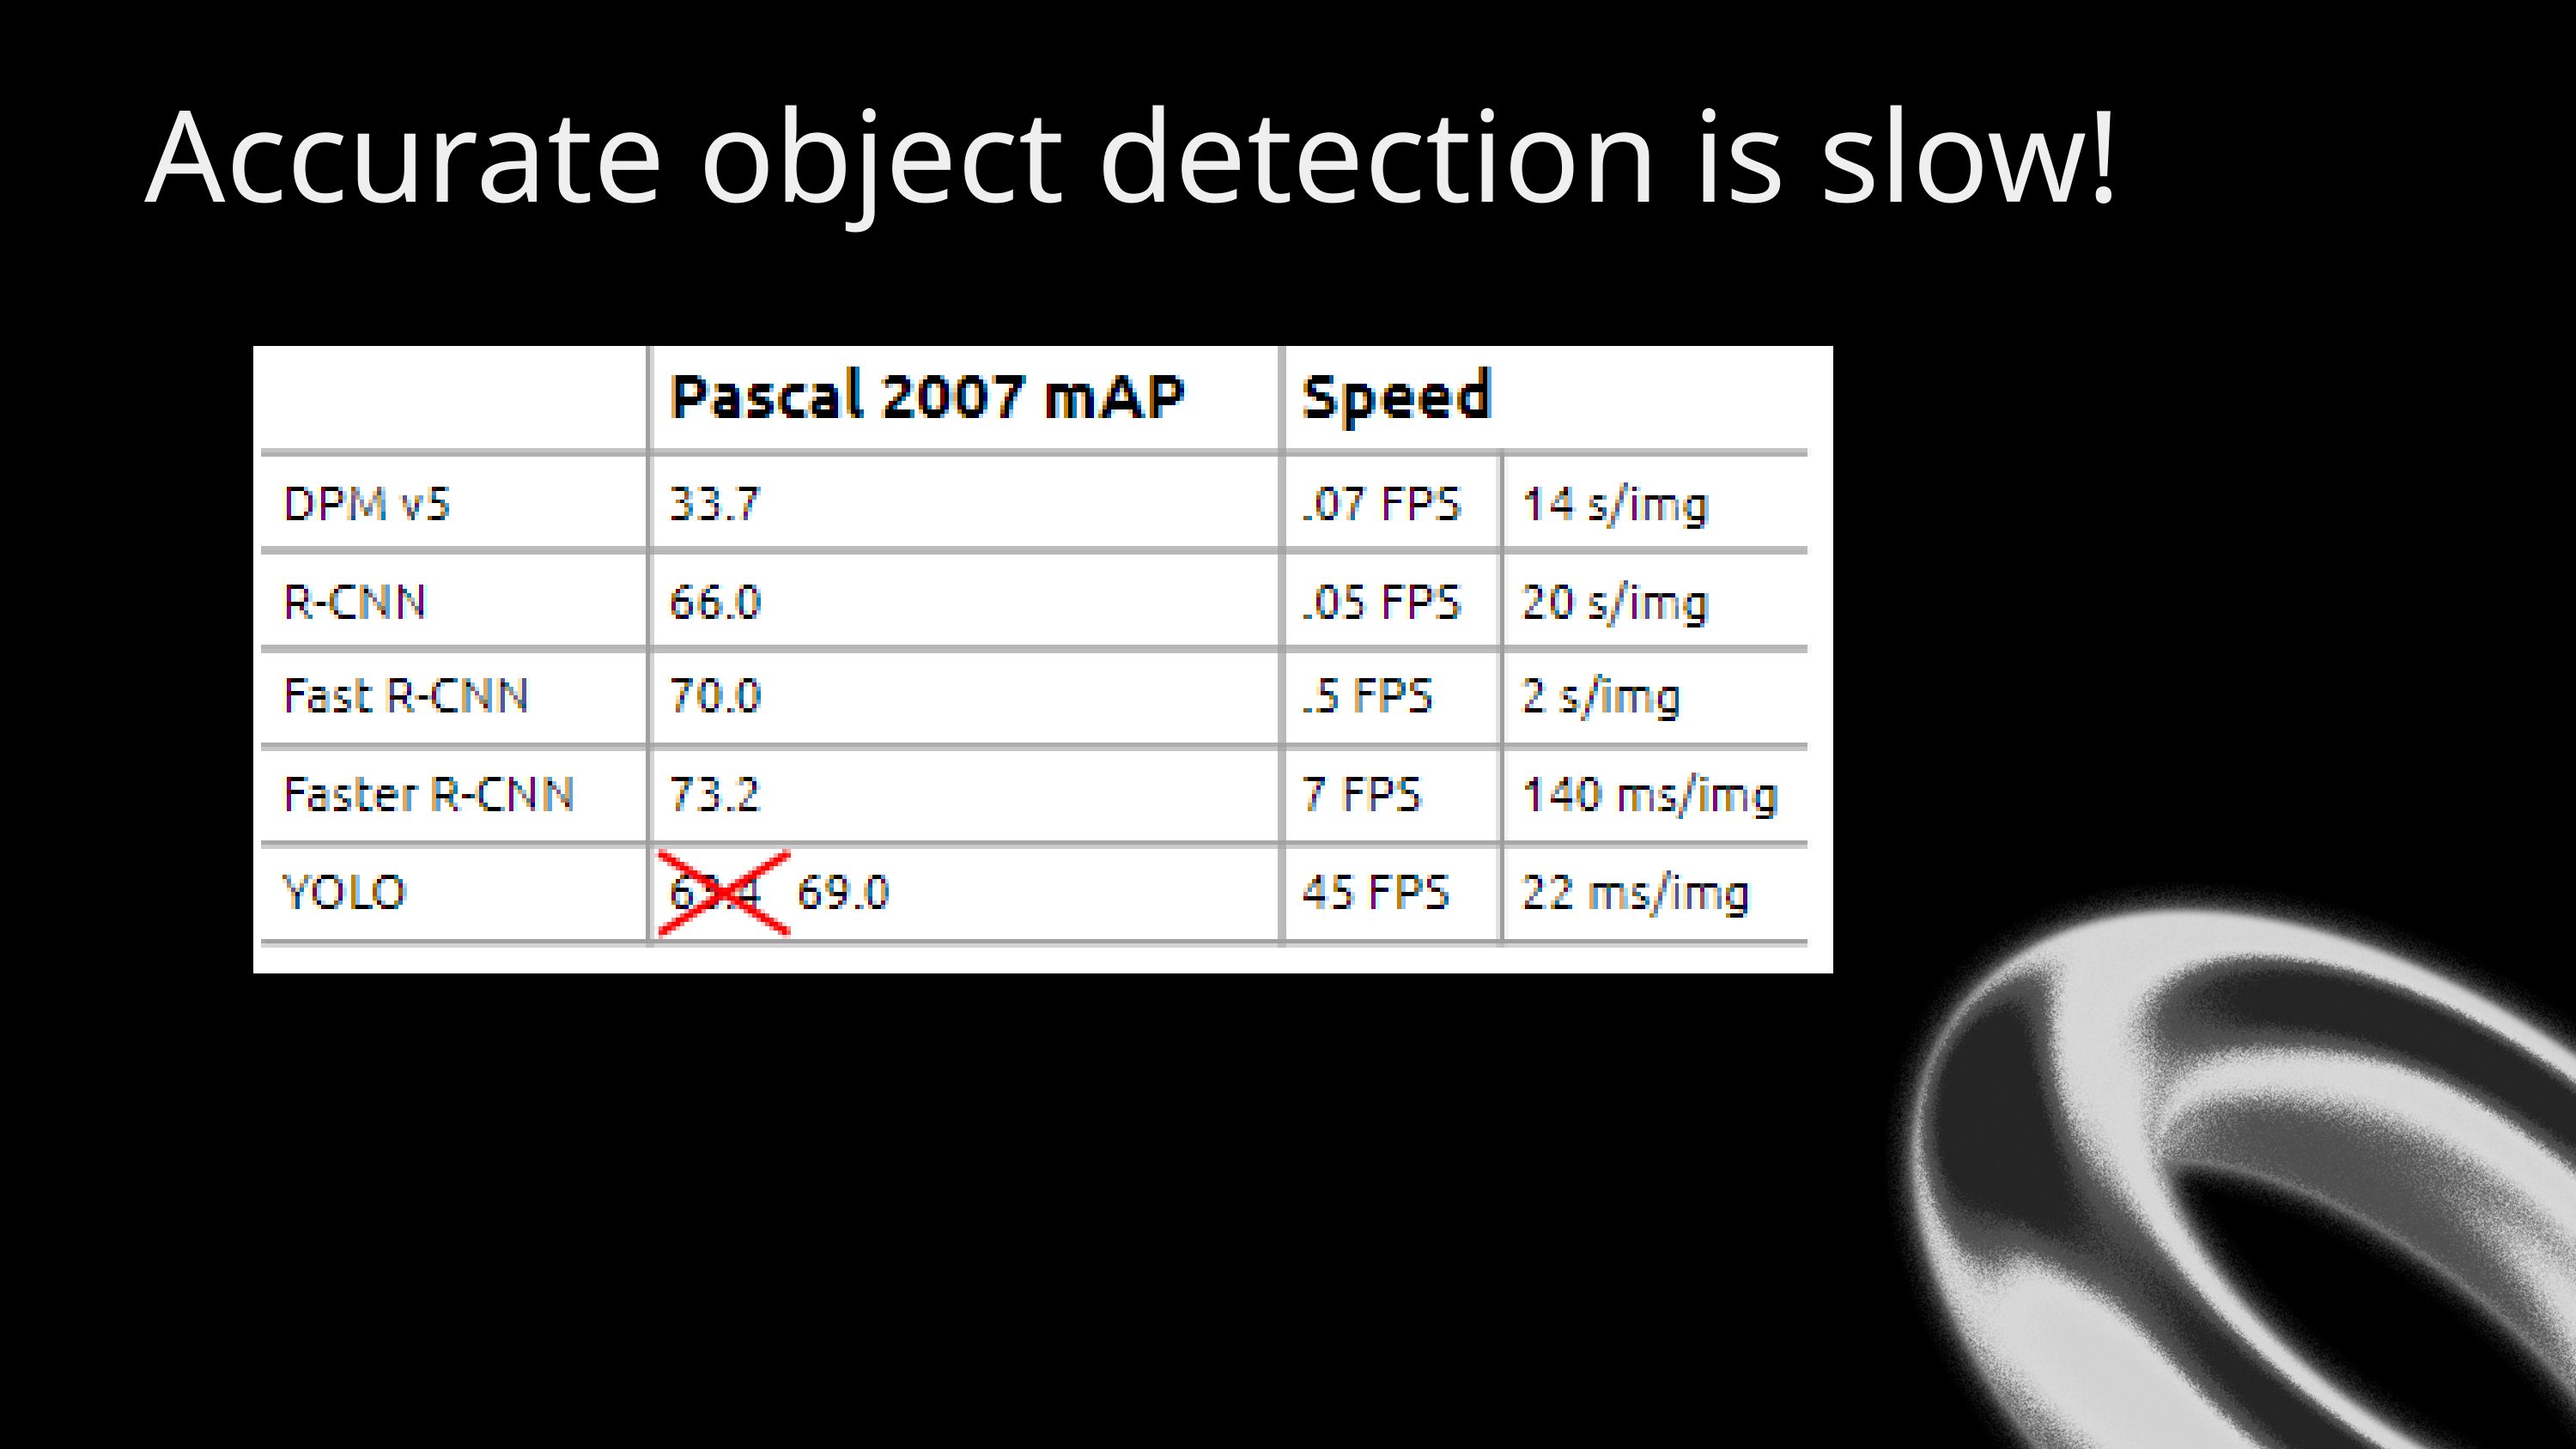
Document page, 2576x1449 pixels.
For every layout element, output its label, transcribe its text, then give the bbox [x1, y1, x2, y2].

text_box Accurate object detection is slow! [144, 75, 2400, 228]
picture [1880, 879, 2576, 1449]
picture [253, 346, 1834, 974]
